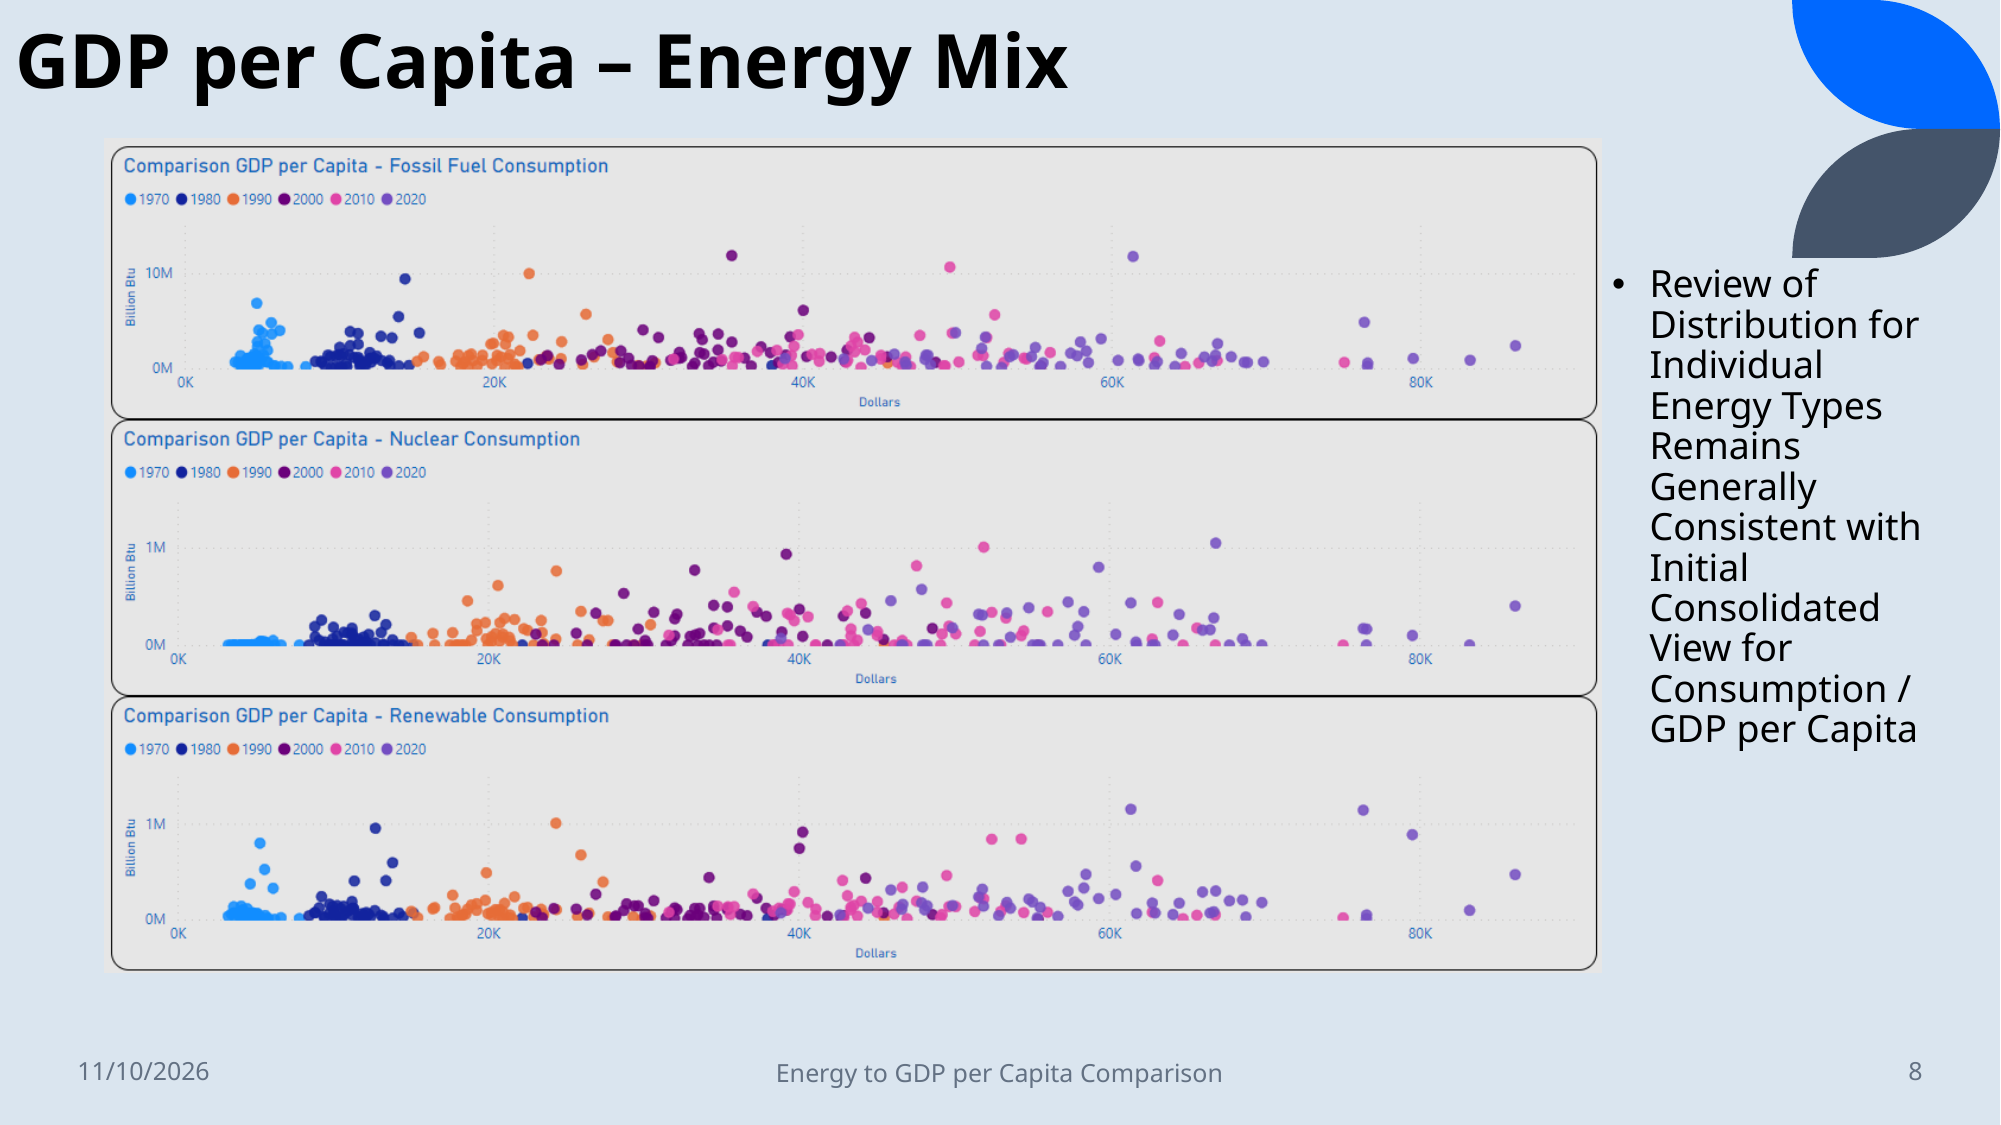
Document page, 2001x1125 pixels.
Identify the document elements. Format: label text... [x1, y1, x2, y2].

slide_number 8 [1665, 1042, 1938, 1103]
footer Energy to GDP per Capita Comparison [662, 1042, 1338, 1103]
picture [104, 138, 1603, 973]
text_box Review of Distribution for Individual Energy Types Remains Generally Consistent with Initial Consolidated View for Consumption / GDP per Capita [1603, 257, 1970, 973]
text_box GDP per Capita – Energy Mix [0, 0, 2000, 113]
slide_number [62, 1042, 342, 1103]
